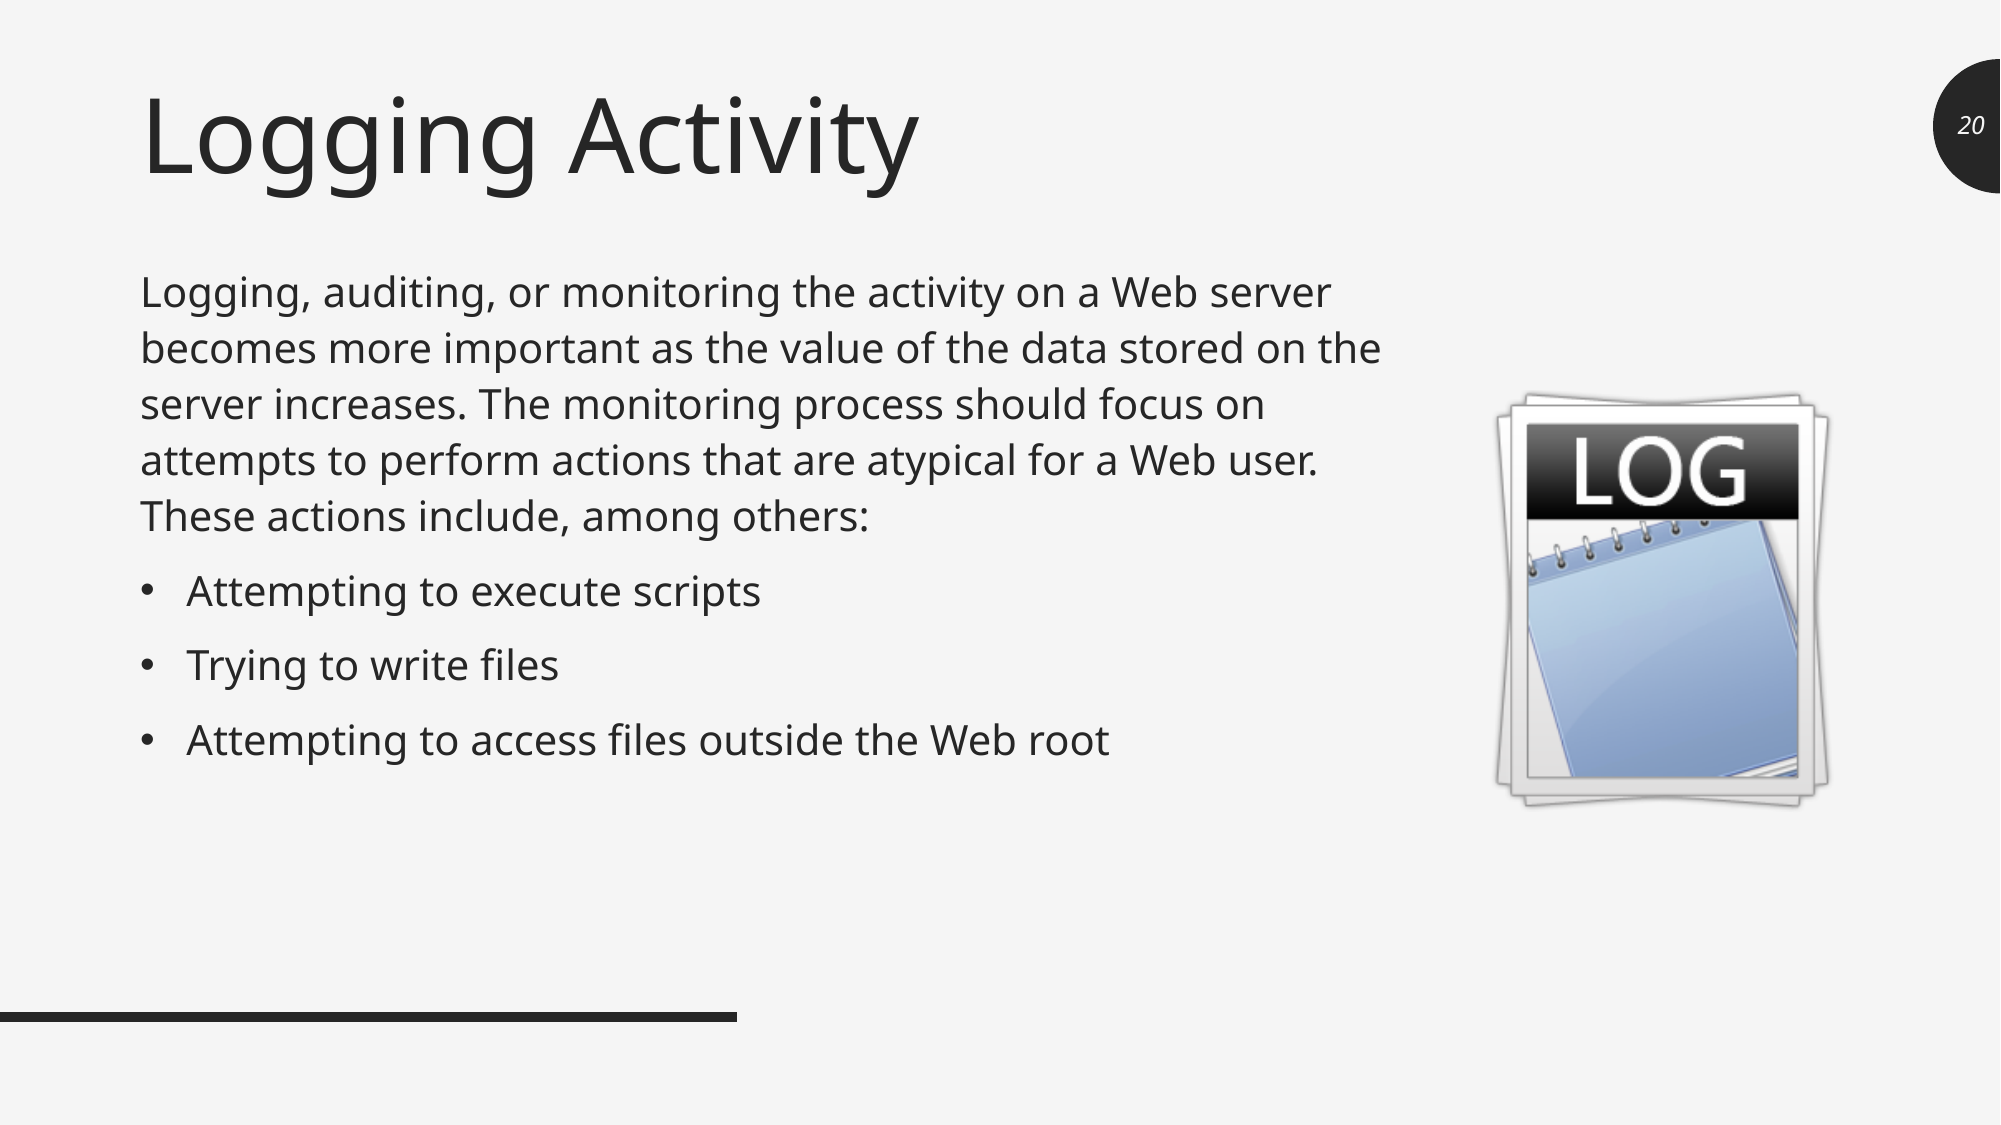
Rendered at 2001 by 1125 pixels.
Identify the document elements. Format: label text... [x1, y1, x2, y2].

title Logging Activity [125, 57, 1875, 223]
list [1451, 390, 1875, 815]
list Logging, auditing, or monitoring the activity on a Web server becomes more important as the value of the data stored on the server increases. The monitoring process should focus on attempts to perform actions that are atypical for a Web user. These actions include, among others: Attempting to execute scripts Trying to write files Attempting to access files outside the Web root [125, 251, 1410, 954]
slide_number 20 [1933, 96, 2000, 157]
